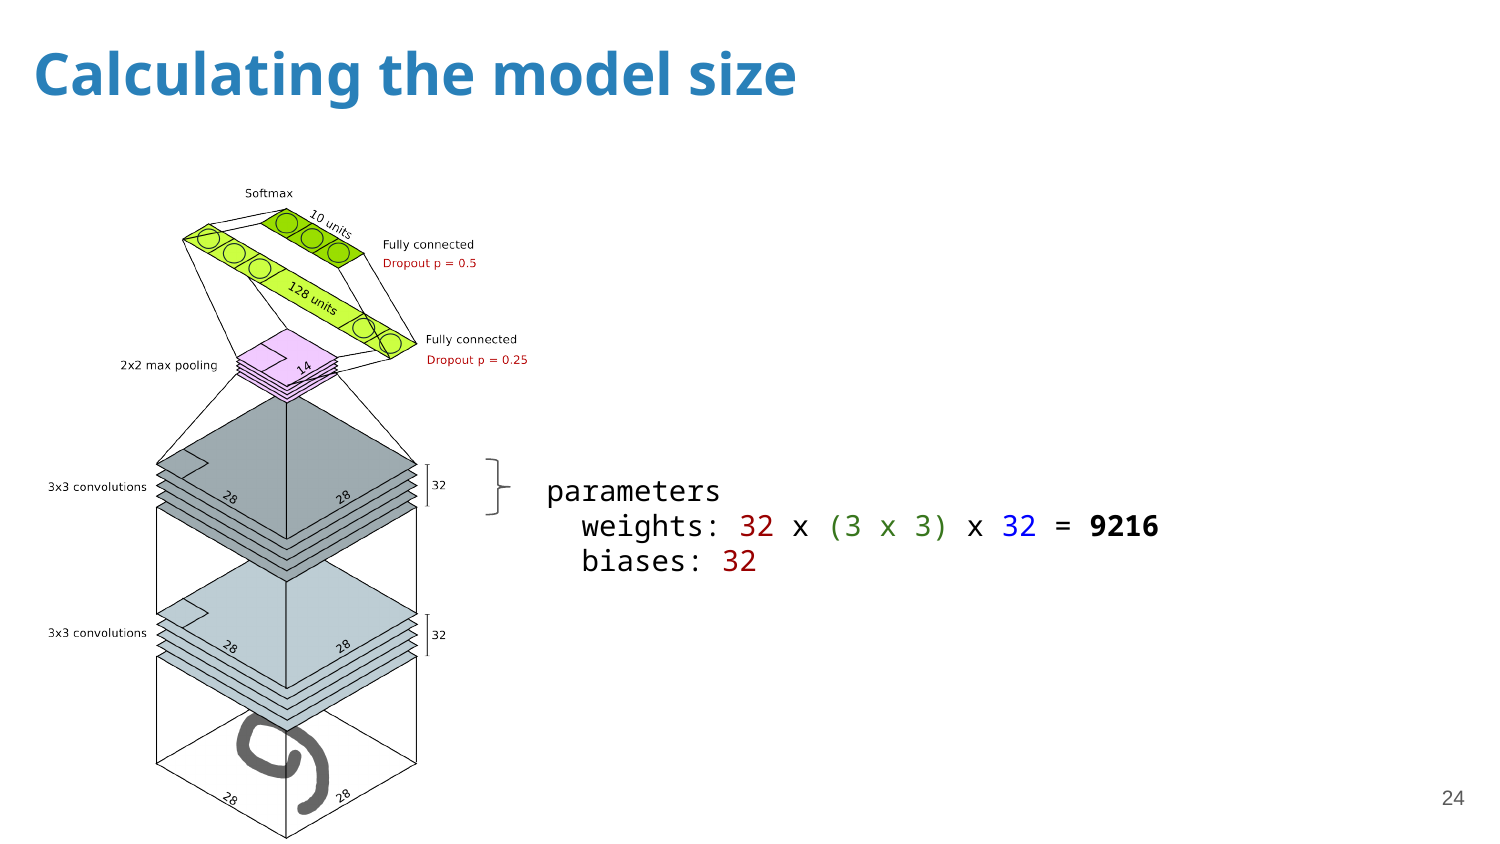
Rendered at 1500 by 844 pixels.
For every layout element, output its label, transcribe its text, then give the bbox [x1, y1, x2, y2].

slide_number ‹#› [1389, 764, 1480, 830]
picture [43, 182, 532, 844]
text_box parameters weights: 32 x (3 x 3) x 32 = 9216 biases: 32 [537, 457, 1303, 603]
title Calculating the model size [18, 22, 1417, 116]
